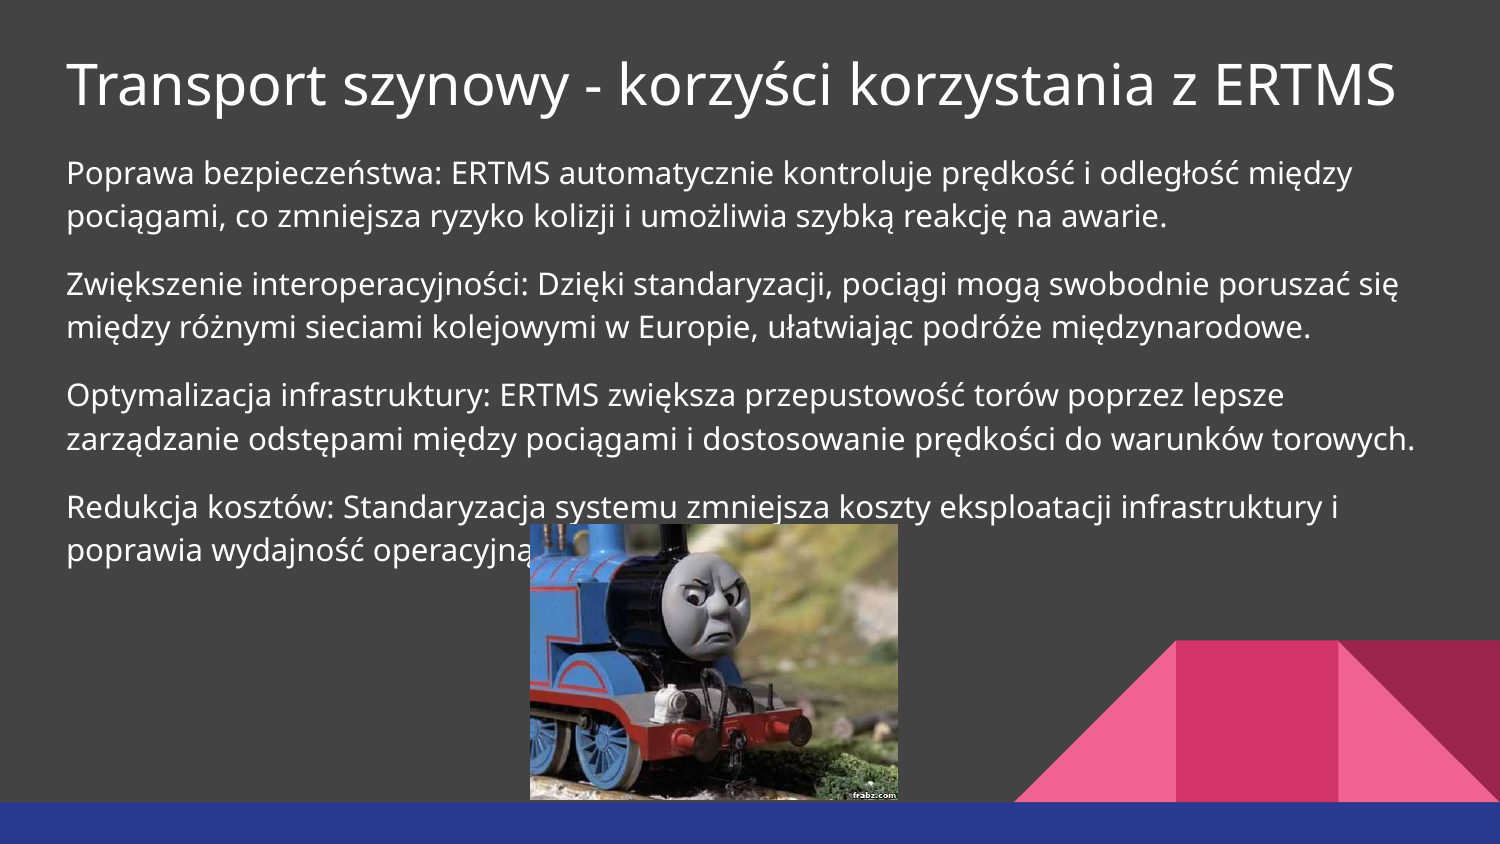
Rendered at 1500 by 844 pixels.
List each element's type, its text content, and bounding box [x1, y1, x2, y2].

picture [530, 524, 898, 800]
list Poprawa bezpieczeństwa: ERTMS automatycznie kontroluje prędkość i odległość między pociągami, co zmniejsza ryzyko kolizji i umożliwia szybką reakcję na awarie. Zwiększenie interoperacyjności: Dzięki standaryzacji, pociągi mogą swobodnie poruszać się między różnymi sieciami kolejowymi w Europie, ułatwiając podróże międzynarodowe. Optymalizacja infrastruktury: ERTMS zwiększa przepustowość torów poprzez lepsze zarządzanie odstępami między pociągami i dostosowanie prędkości do warunków torowych. Redukcja kosztów: Standaryzacja systemu zmniejsza koszty eksploatacji infrastruktury i poprawia wydajność operacyjną. [51, 132, 1449, 681]
title Transport szynowy - korzyści korzystania z ERTMS [51, 33, 1449, 132]
